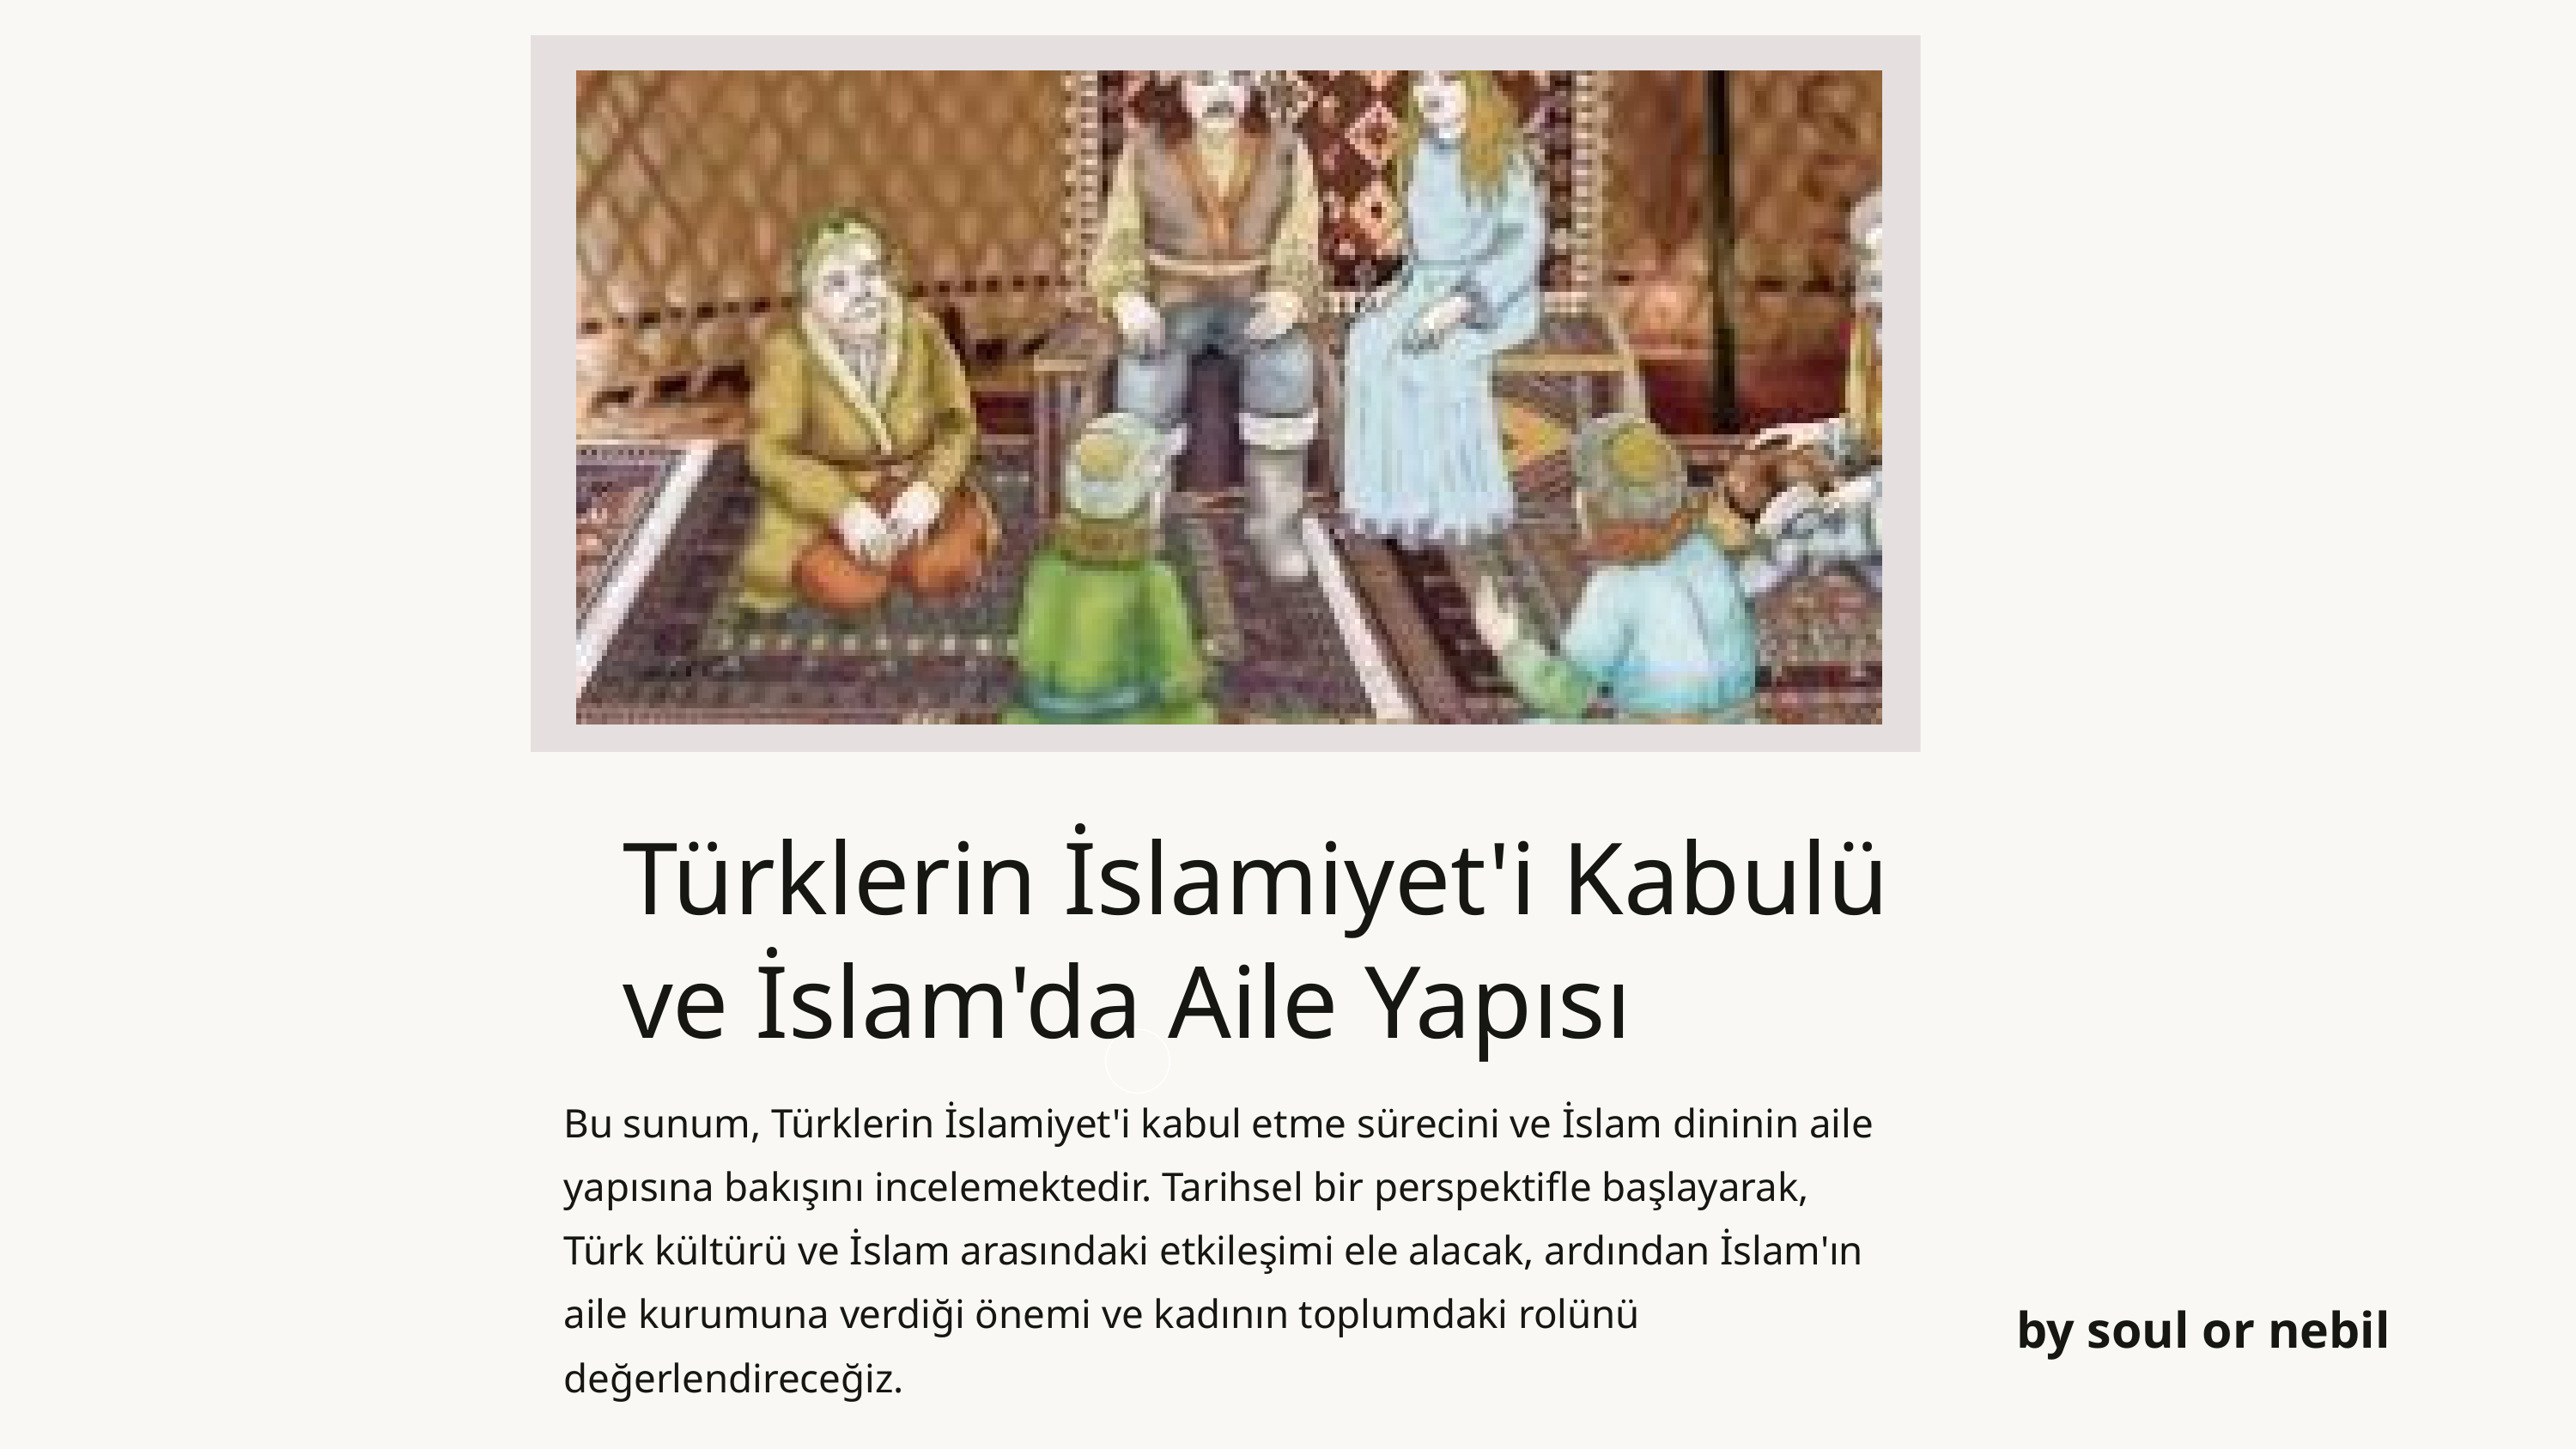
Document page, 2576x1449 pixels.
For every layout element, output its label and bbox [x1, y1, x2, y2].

text_box [0, 0, 2576, 1449]
text_box [1104, 1028, 1171, 1094]
